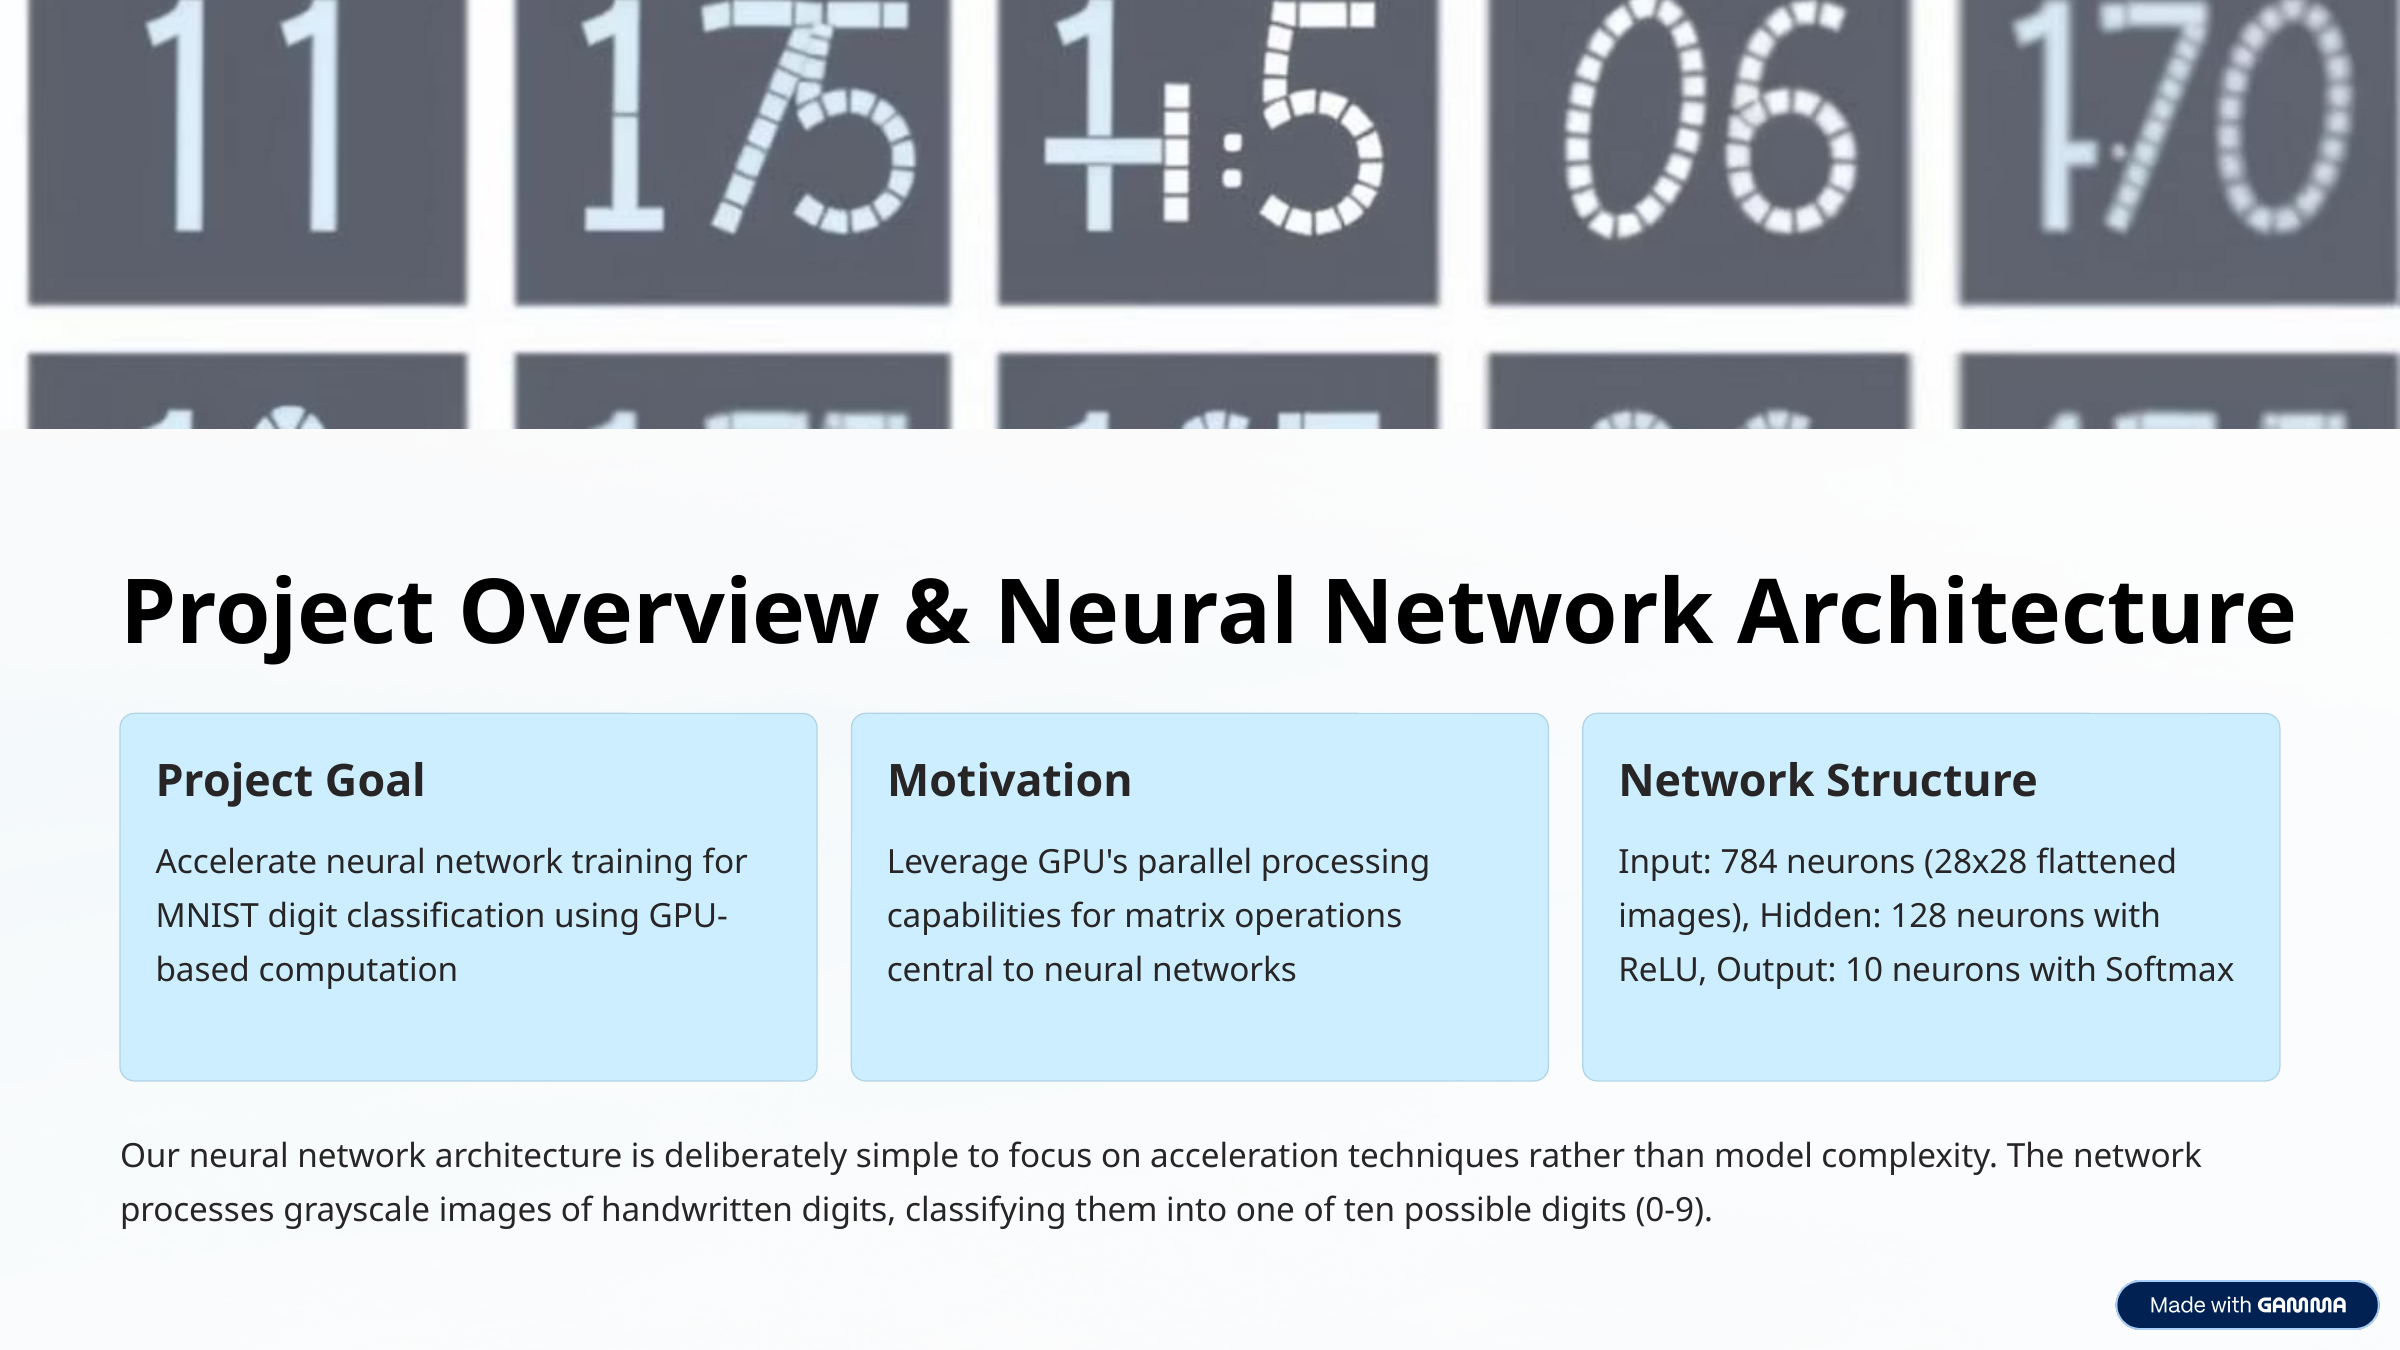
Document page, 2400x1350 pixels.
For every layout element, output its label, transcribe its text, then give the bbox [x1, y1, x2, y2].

text_box [851, 713, 1549, 1081]
text_box Accelerate neural network training for MNIST digit classification using GPU-based computation [155, 825, 782, 991]
picture [2106, 1271, 2389, 1339]
text_box Project Overview & Neural Network Architecture [120, 549, 2123, 662]
text_box Project Goal [155, 748, 606, 806]
text_box Network Structure [1618, 748, 2069, 806]
text_box Leverage GPU's parallel processing capabilities for matrix operations central to neural networks [886, 825, 1513, 991]
text_box Input: 784 neurons (28x28 flattened images), Hidden: 128 neurons with ReLU, Output: 10 neurons with Softmax [1618, 825, 2245, 1046]
text_box Motivation [887, 748, 1338, 806]
picture [0, 0, 2400, 429]
text_box Our neural network architecture is deliberately simple to focus on acceleration techniques rather than model complexity. The network processes grayscale images of handwritten digits, classifying them into one of ten possible digits (0-9). [120, 1119, 2280, 1230]
text_box [1582, 713, 2280, 1081]
text_box [119, 713, 818, 1081]
